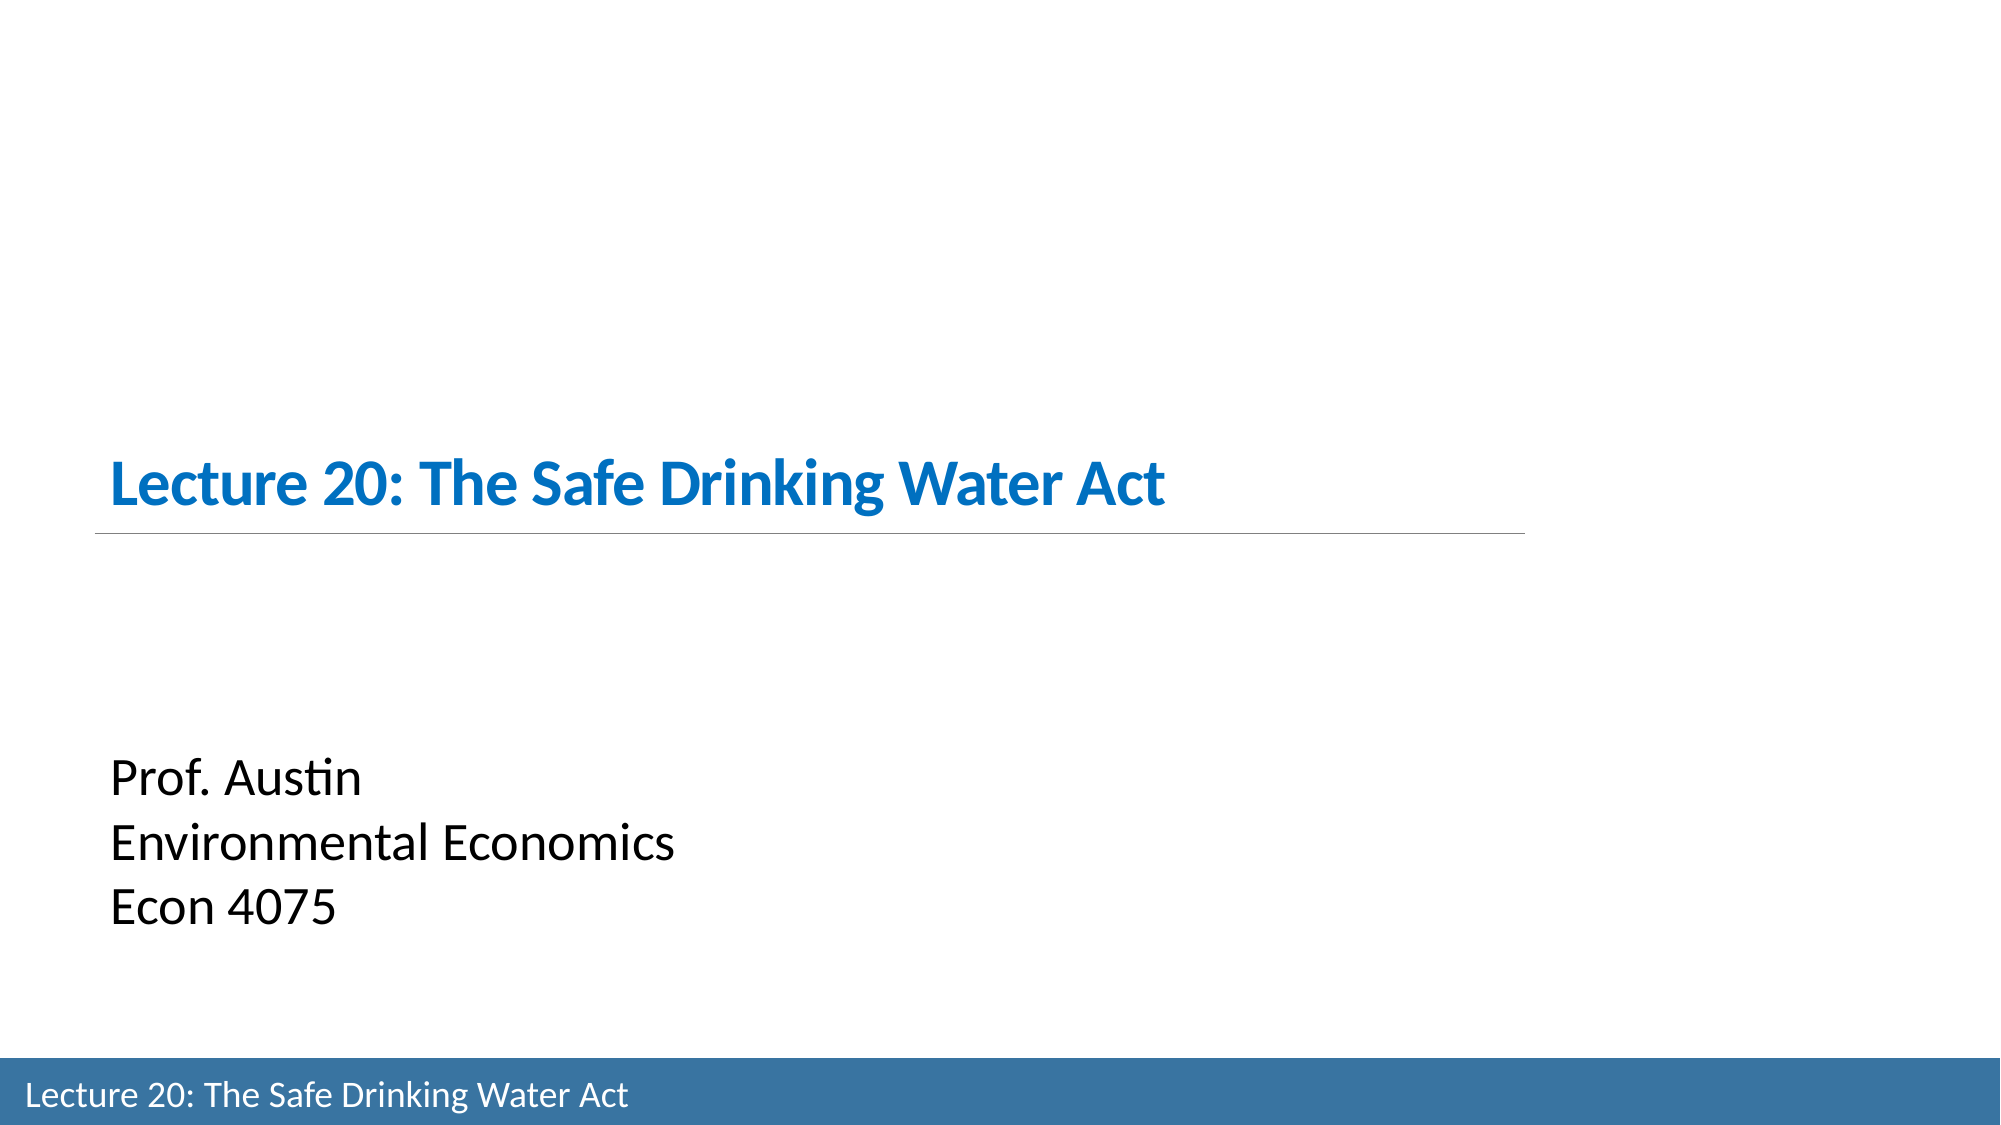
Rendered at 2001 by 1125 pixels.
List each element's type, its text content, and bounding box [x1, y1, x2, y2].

text_box Prof. Austin Environmental Economics Econ 4075 [95, 733, 1197, 944]
text_box Lecture 20: The Safe Drinking Water Act [95, 427, 1905, 544]
